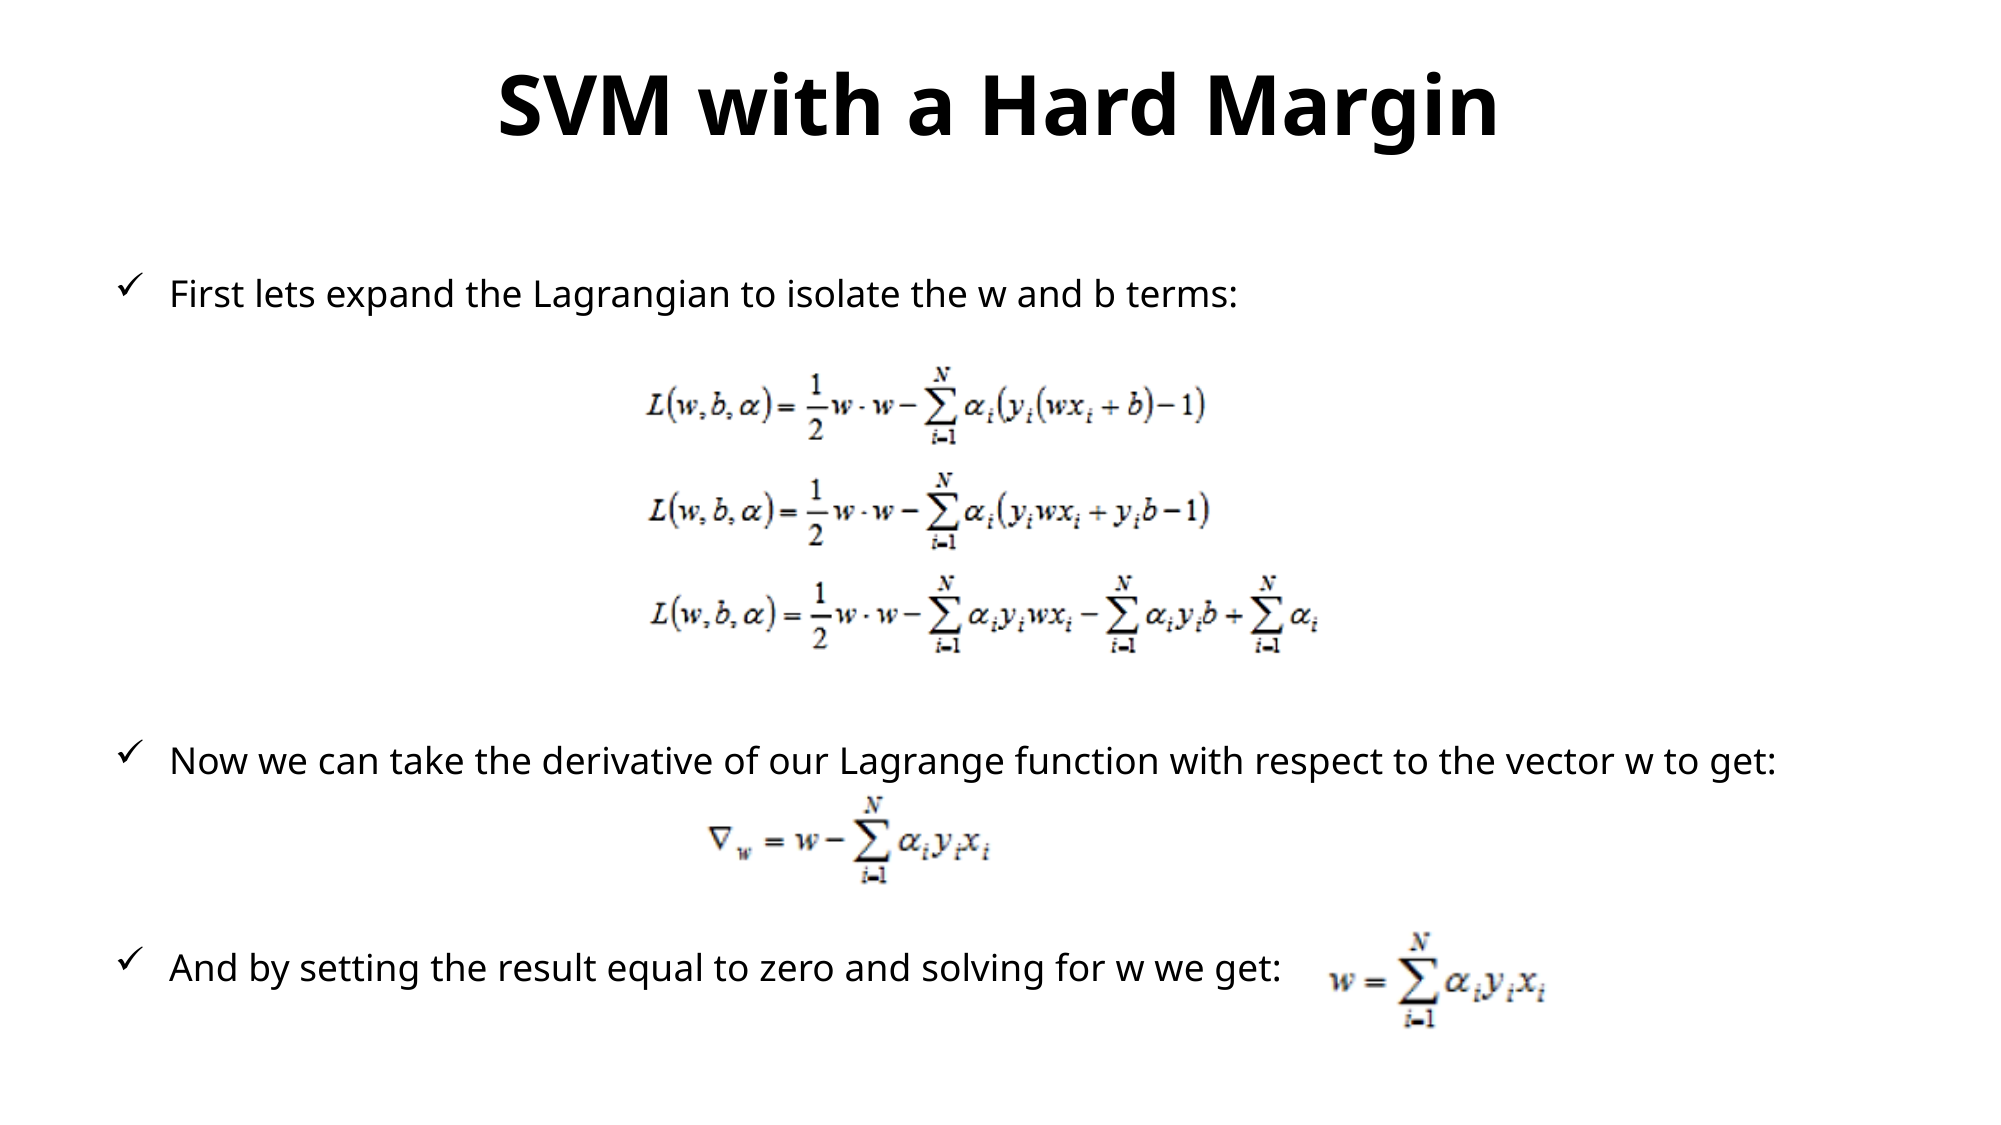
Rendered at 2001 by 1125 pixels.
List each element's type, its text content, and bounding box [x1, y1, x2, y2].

picture [674, 788, 1046, 919]
list First lets expand the Lagrangian to isolate the w and b terms: Now we can take the derivative of our Lagrange function with respect to the vector w to get: And by setting the result equal to zero and solving for w we get: [99, 262, 1900, 1005]
title SVM with a Hard Margin [99, 45, 1900, 233]
picture [624, 349, 1385, 712]
picture [1287, 914, 1615, 1093]
